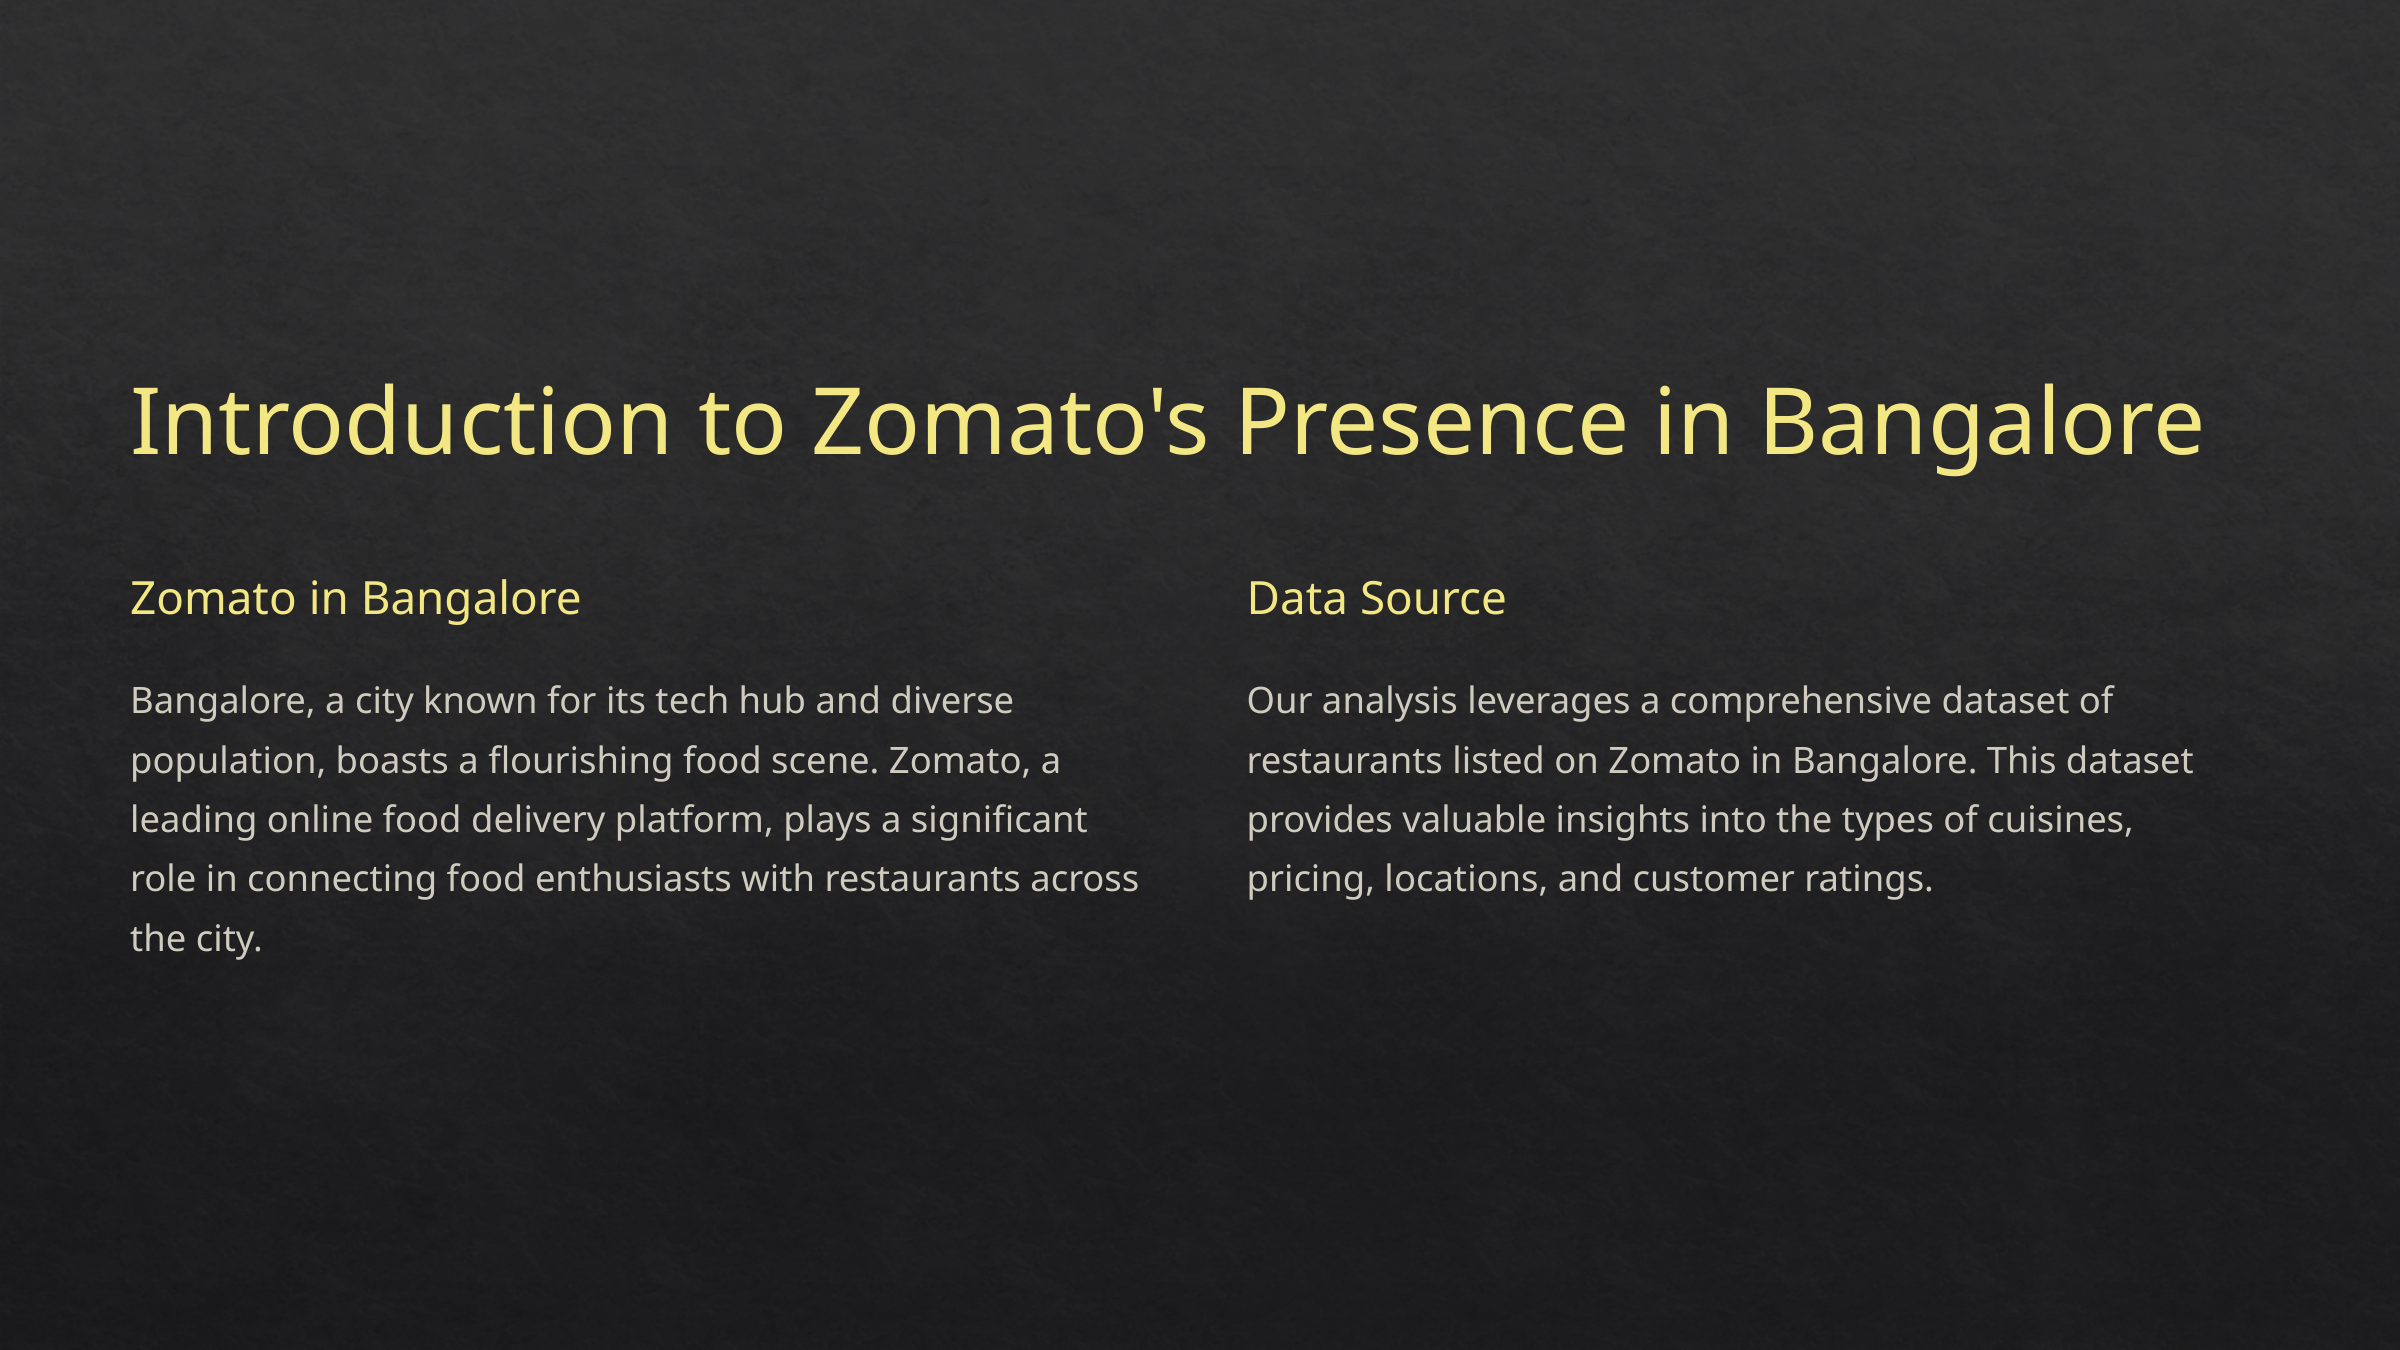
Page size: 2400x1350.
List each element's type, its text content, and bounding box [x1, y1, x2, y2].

text_box Introduction to Zomato's Presence in Bangalore [130, 357, 2250, 474]
text_box Our analysis leverages a comprehensive dataset of restaurants listed on Zomato in Bangalore. This dataset provides valuable insights into the types of cuisines, pricing, locations, and customer ratings. [1246, 661, 2271, 900]
text_box Data Source [1246, 566, 1712, 625]
text_box Zomato in Bangalore [130, 566, 598, 625]
text_box Bangalore, a city known for its tech hub and diverse population, boasts a flourishing food scene. Zomato, a leading online food delivery platform, plays a significant role in connecting food enthusiasts with restaurants across the city. [130, 661, 1155, 960]
